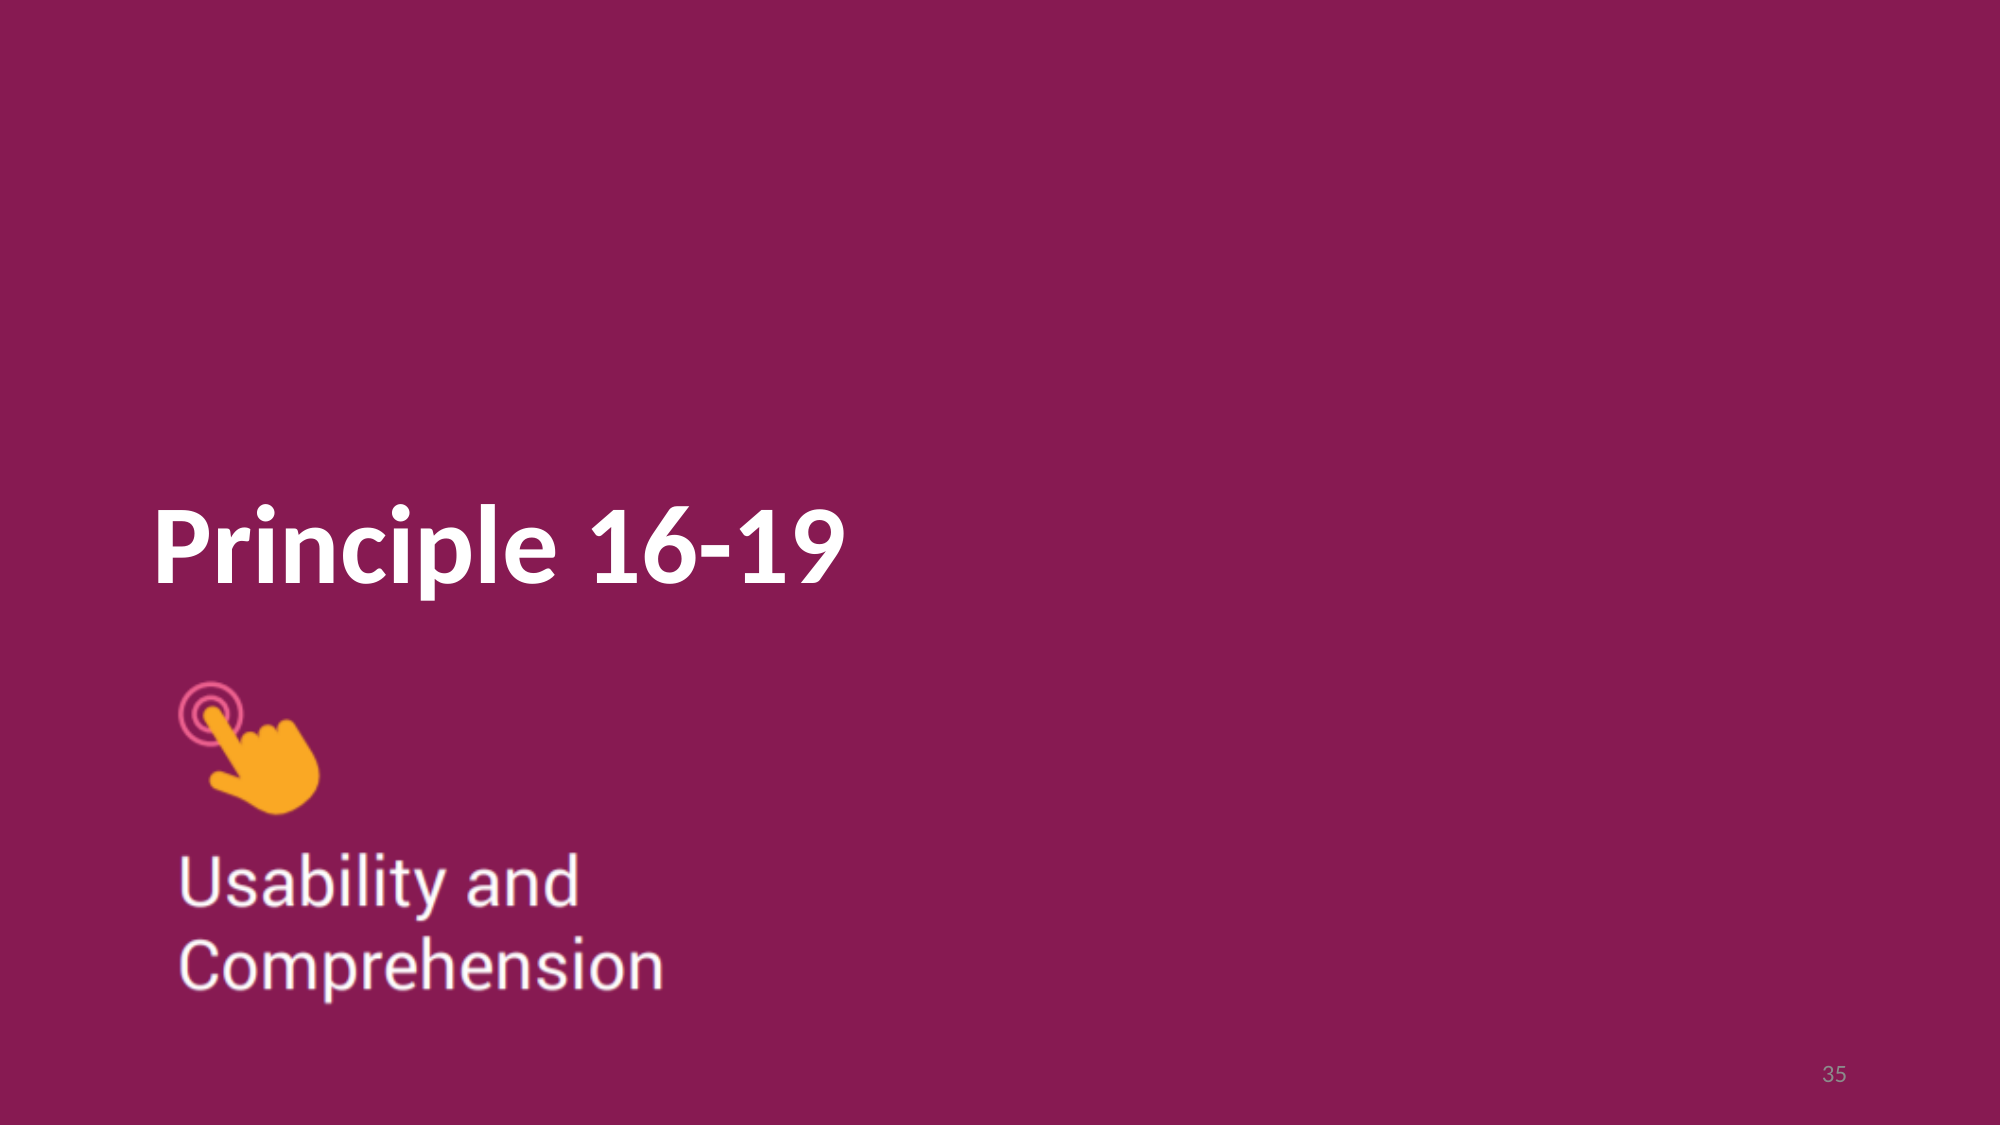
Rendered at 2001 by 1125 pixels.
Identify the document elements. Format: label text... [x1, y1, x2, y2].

picture [52, 630, 781, 1073]
slide_number 35 [1412, 1042, 1863, 1103]
title Principle 16-19 [137, 438, 1863, 657]
